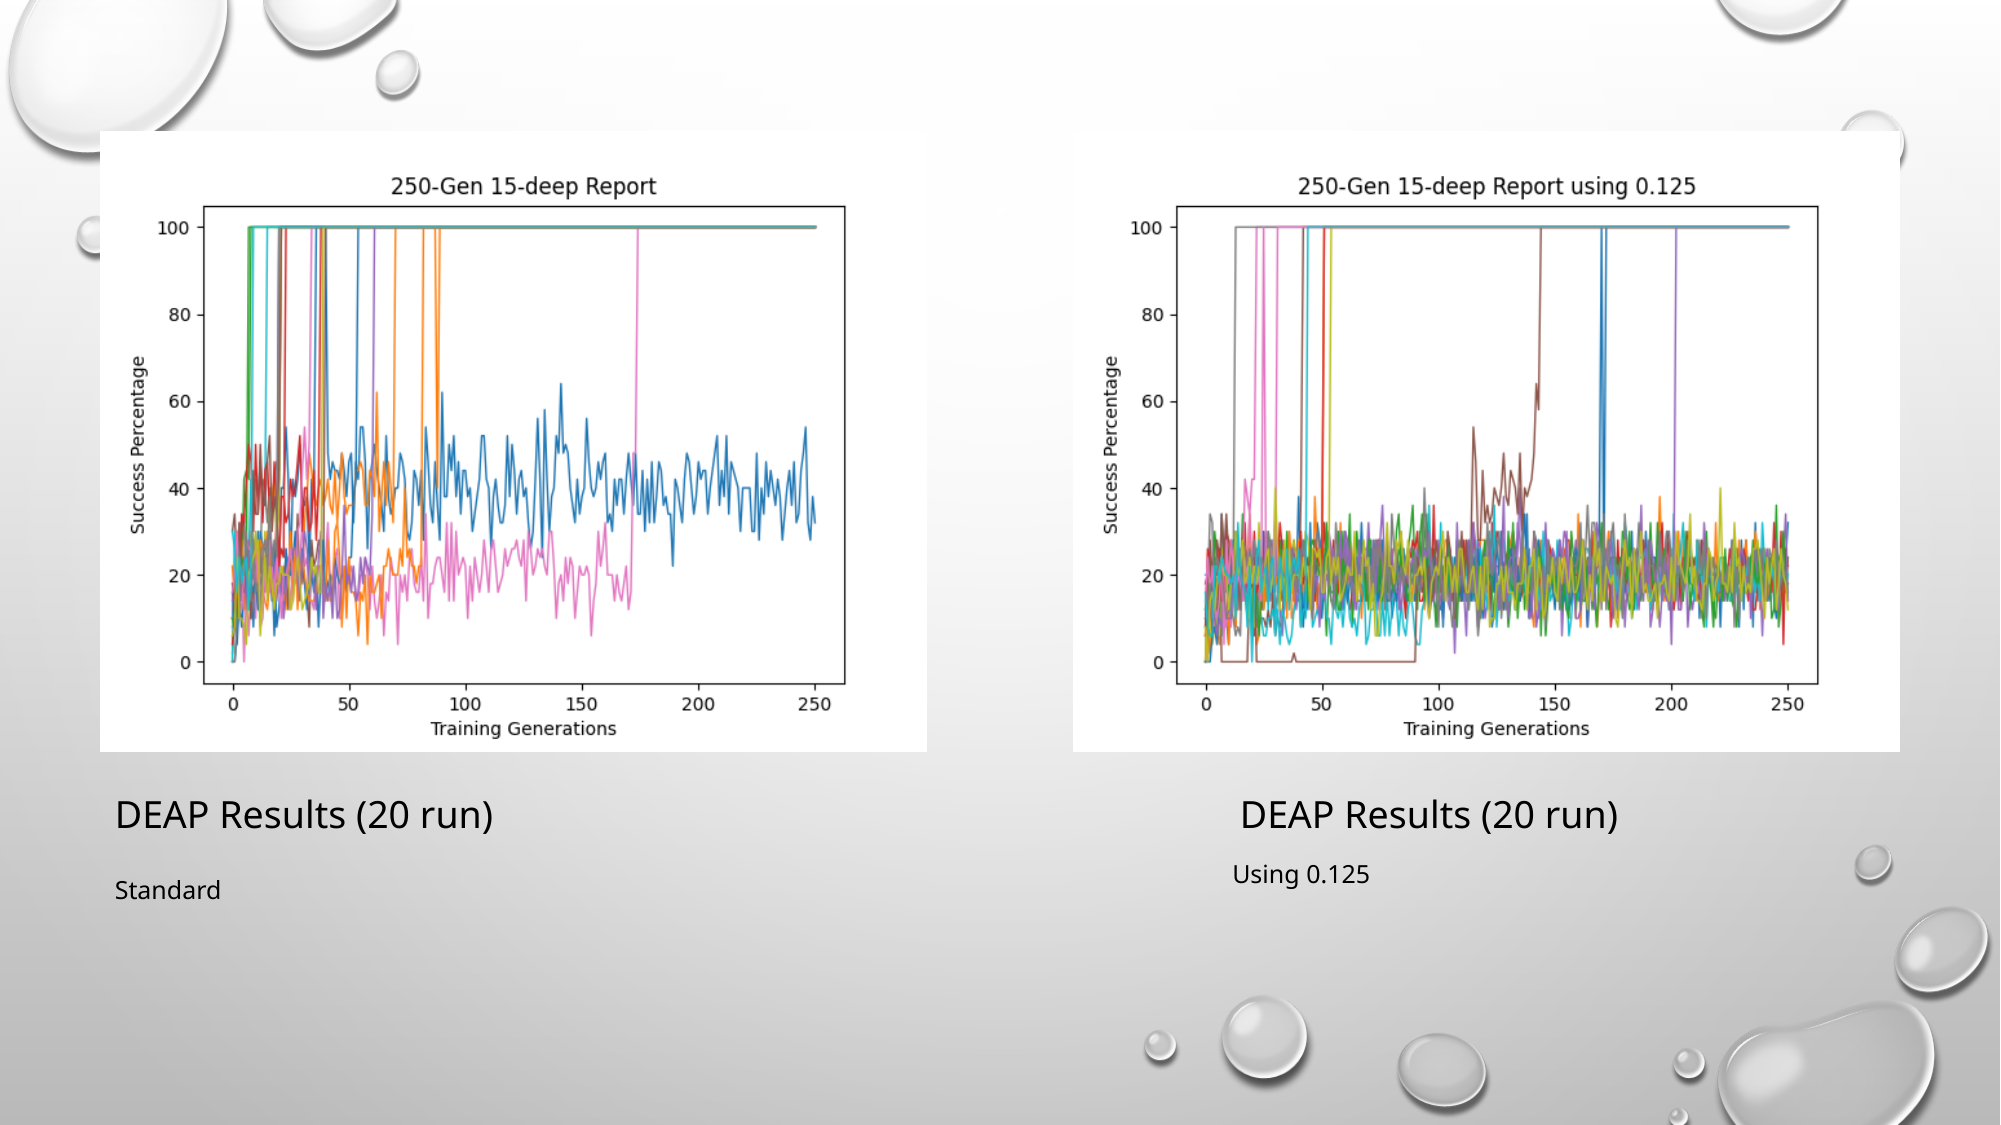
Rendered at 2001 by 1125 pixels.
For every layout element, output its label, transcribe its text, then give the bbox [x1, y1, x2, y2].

text_box Using 0.125 [1217, 851, 1386, 897]
picture [0, 0, 2000, 1125]
text_box Standard [100, 866, 772, 912]
text_box DEAP Results (20 run) [100, 783, 737, 844]
text_box DEAP Results (20 run) [1224, 783, 1862, 844]
